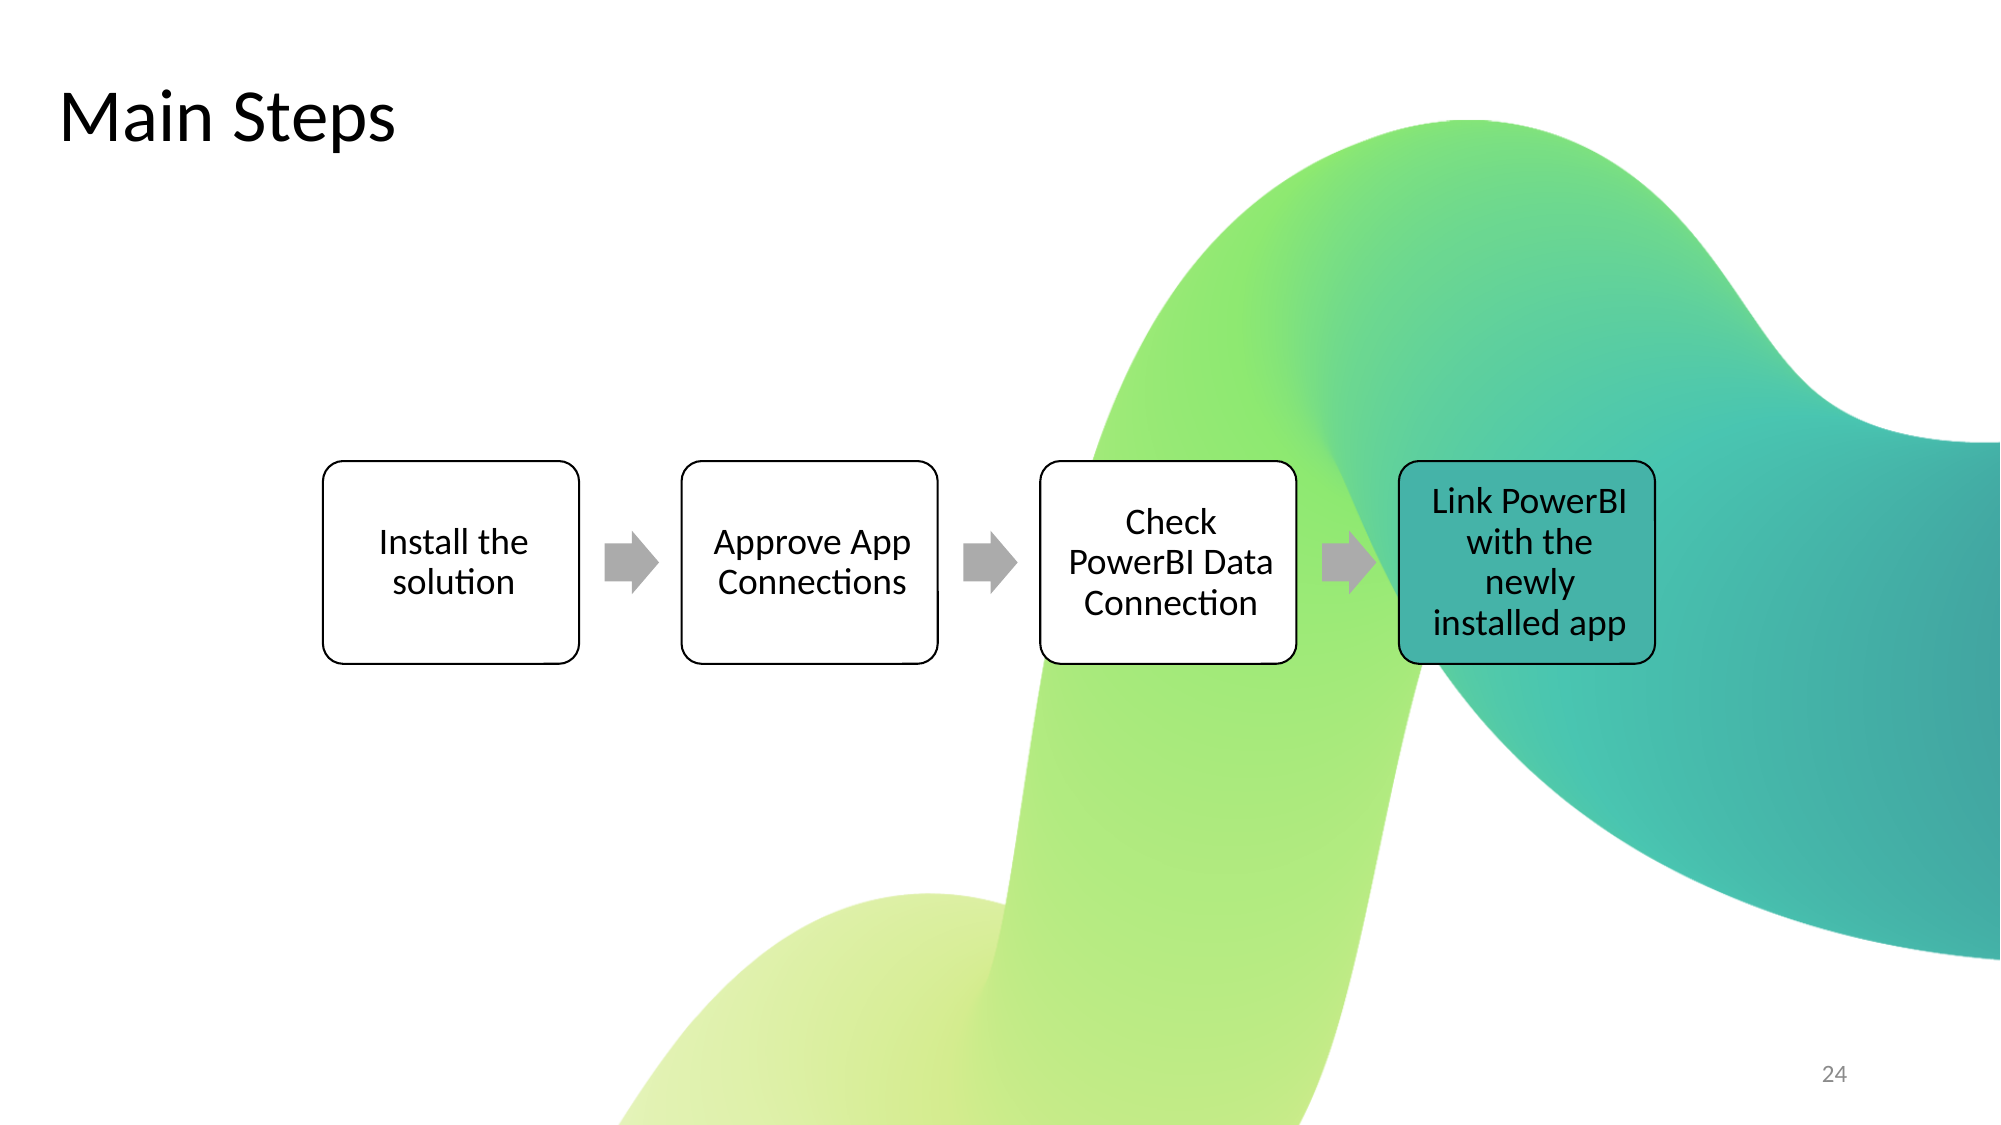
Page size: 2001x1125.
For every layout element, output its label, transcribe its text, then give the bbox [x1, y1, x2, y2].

picture [602, 0, 2000, 1125]
text_box Main Steps [44, 58, 602, 164]
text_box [322, 117, 1656, 1007]
